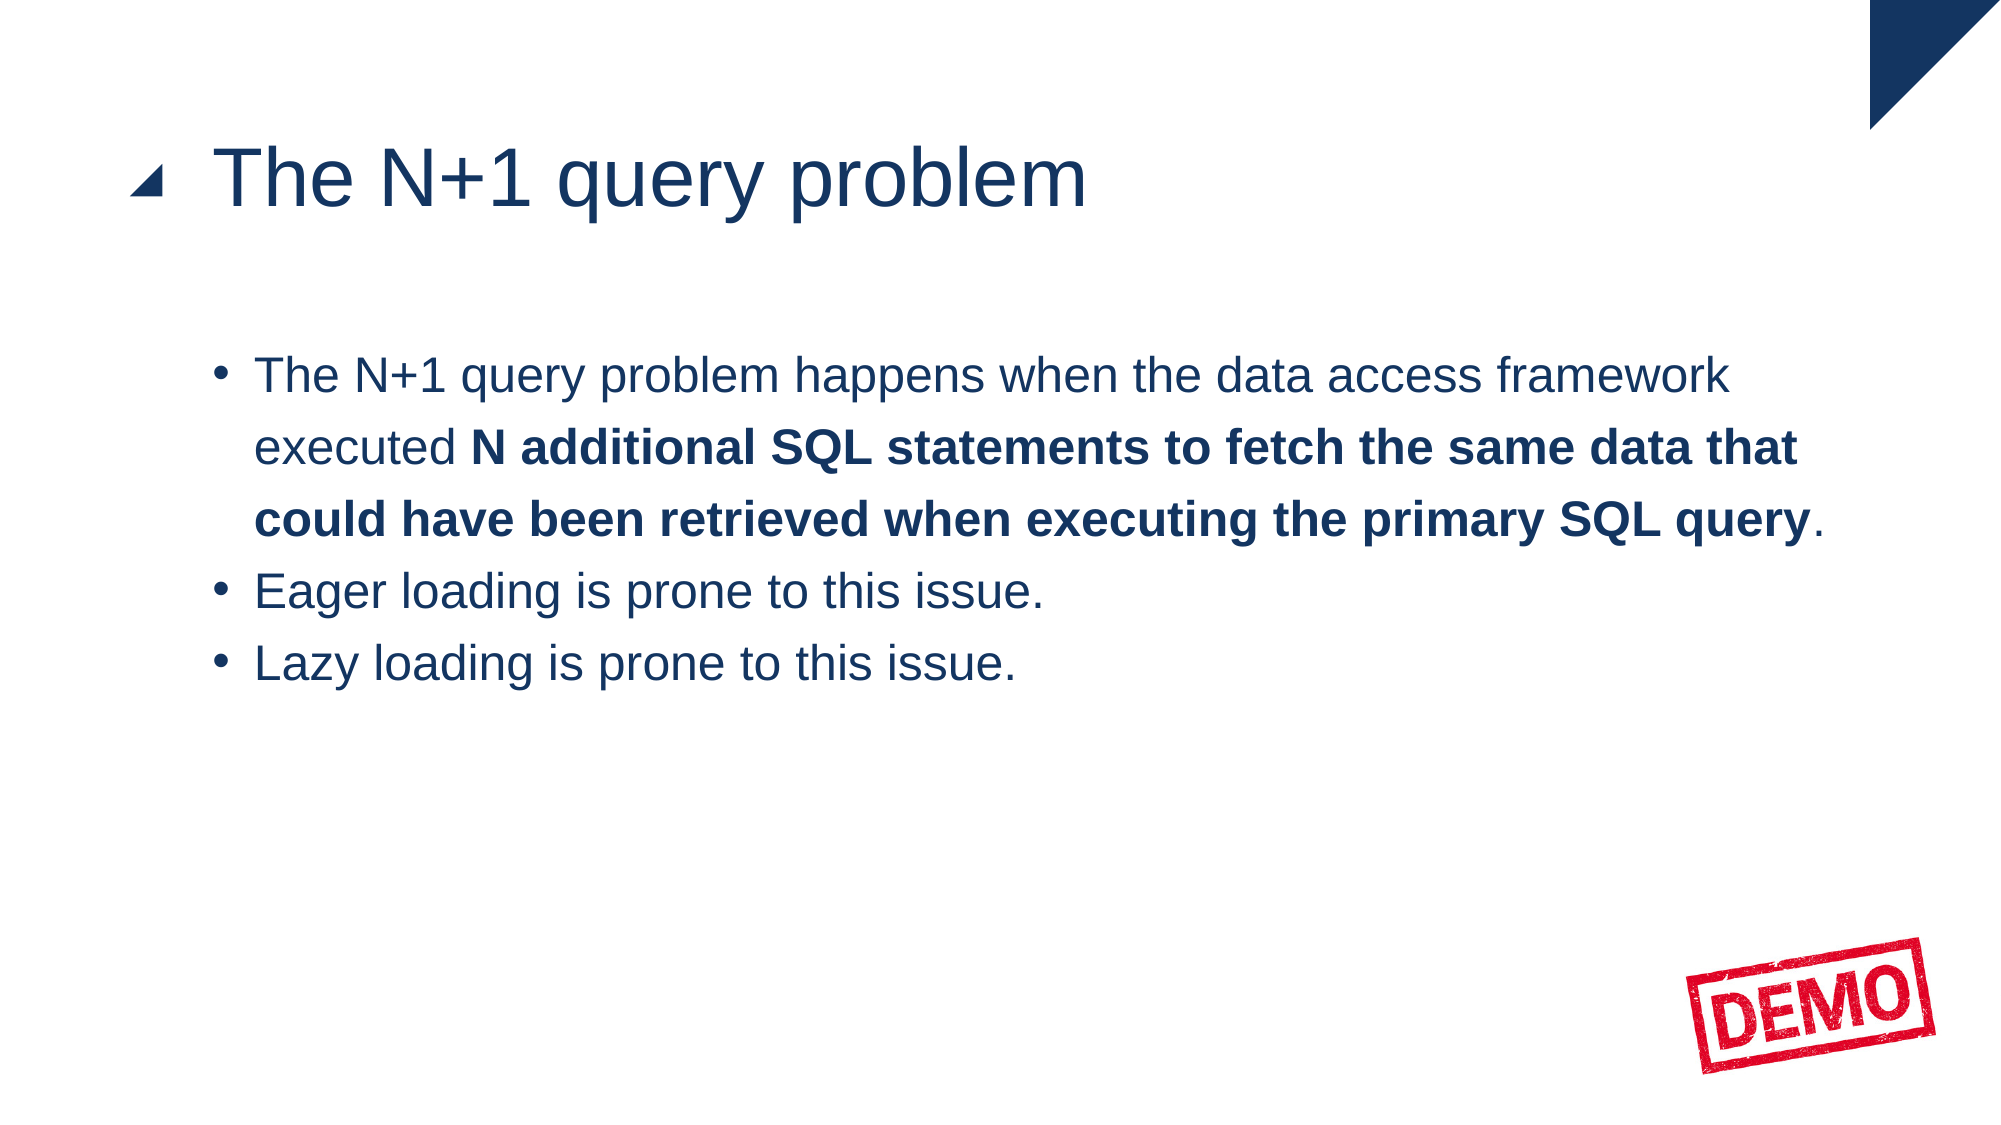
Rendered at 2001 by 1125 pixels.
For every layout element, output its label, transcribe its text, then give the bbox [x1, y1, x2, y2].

title The N+1 query problem [212, 118, 1831, 330]
list The N+1 query problem happens when the data access framework executed N additional SQL statements to fetch the same data that could have been retrieved when executing the primary SQL query. Eager loading is prone to this issue. Lazy loading is prone to this issue. [212, 330, 1831, 745]
picture [1650, 928, 1966, 1085]
